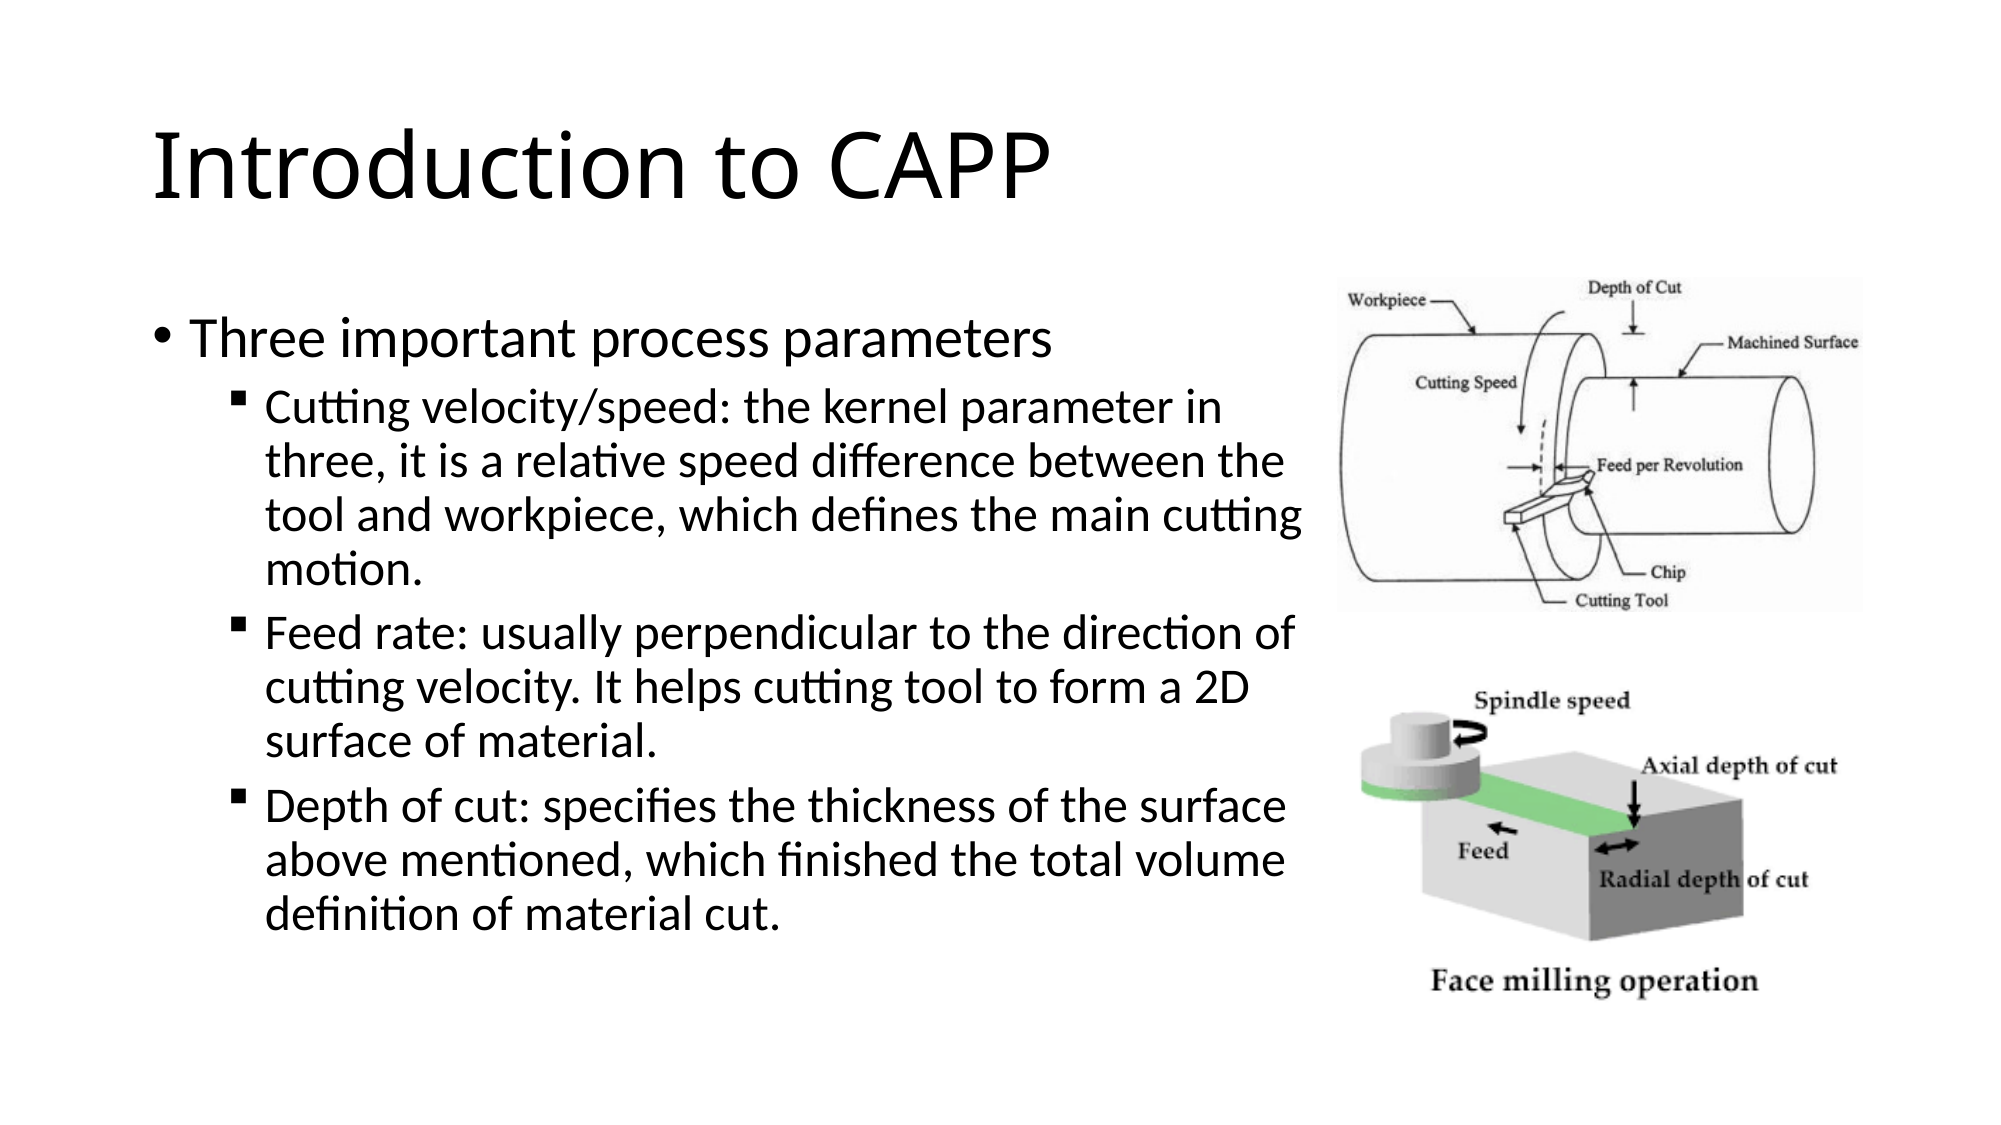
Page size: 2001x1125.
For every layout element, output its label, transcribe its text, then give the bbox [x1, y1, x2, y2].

picture [1337, 669, 1874, 1014]
picture [1337, 277, 1863, 613]
list Three important process parameters Cutting velocity/speed: the kernel parameter in three, it is a relative speed difference between the tool and workpiece, which defines the main cutting motion. Feed rate: usually perpendicular to the direction of cutting velocity. It helps cutting tool to form a 2D surface of material. Depth of cut: specifies the thickness of the surface above mentioned, which finished the total volume definition of material cut. [137, 299, 1338, 1014]
title Introduction to CAPP [137, 59, 1863, 278]
